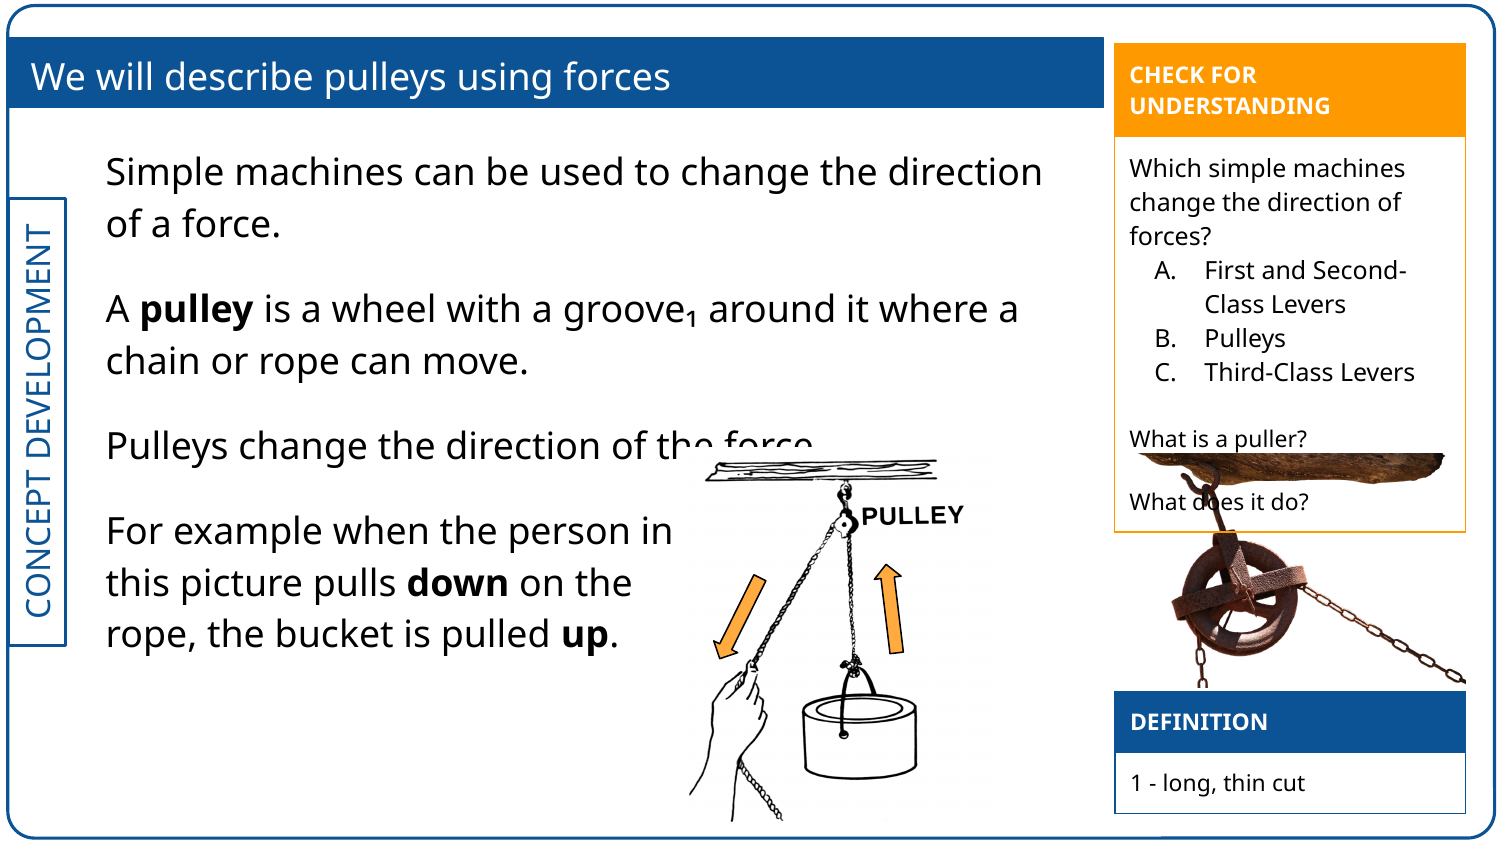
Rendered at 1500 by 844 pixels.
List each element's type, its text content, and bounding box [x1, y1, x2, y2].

subtitle We will describe pulleys using forces [15, 43, 1097, 101]
table_cell Which simple machines change the direction of forces? First and Second-Class Levers Pulleys Third-Class Levers What is a puller? What does it do? [1115, 137, 1465, 453]
picture [1114, 453, 1467, 689]
list Simple machines can be used to change the direction of a force. A pulley is a wheel with a groove₁ around it where a chain or rope can move. Pulleys change the direction of the force. For example when the person in this picture pulls down on the rope, the bucket is pulled up. [90, 126, 1065, 794]
picture [684, 447, 993, 827]
table_header DEFINITION [1116, 696, 1465, 752]
table_cell 1 - long, thin cut [1116, 753, 1465, 813]
table_header CHECK FOR UNDERSTANDING [1115, 44, 1465, 135]
